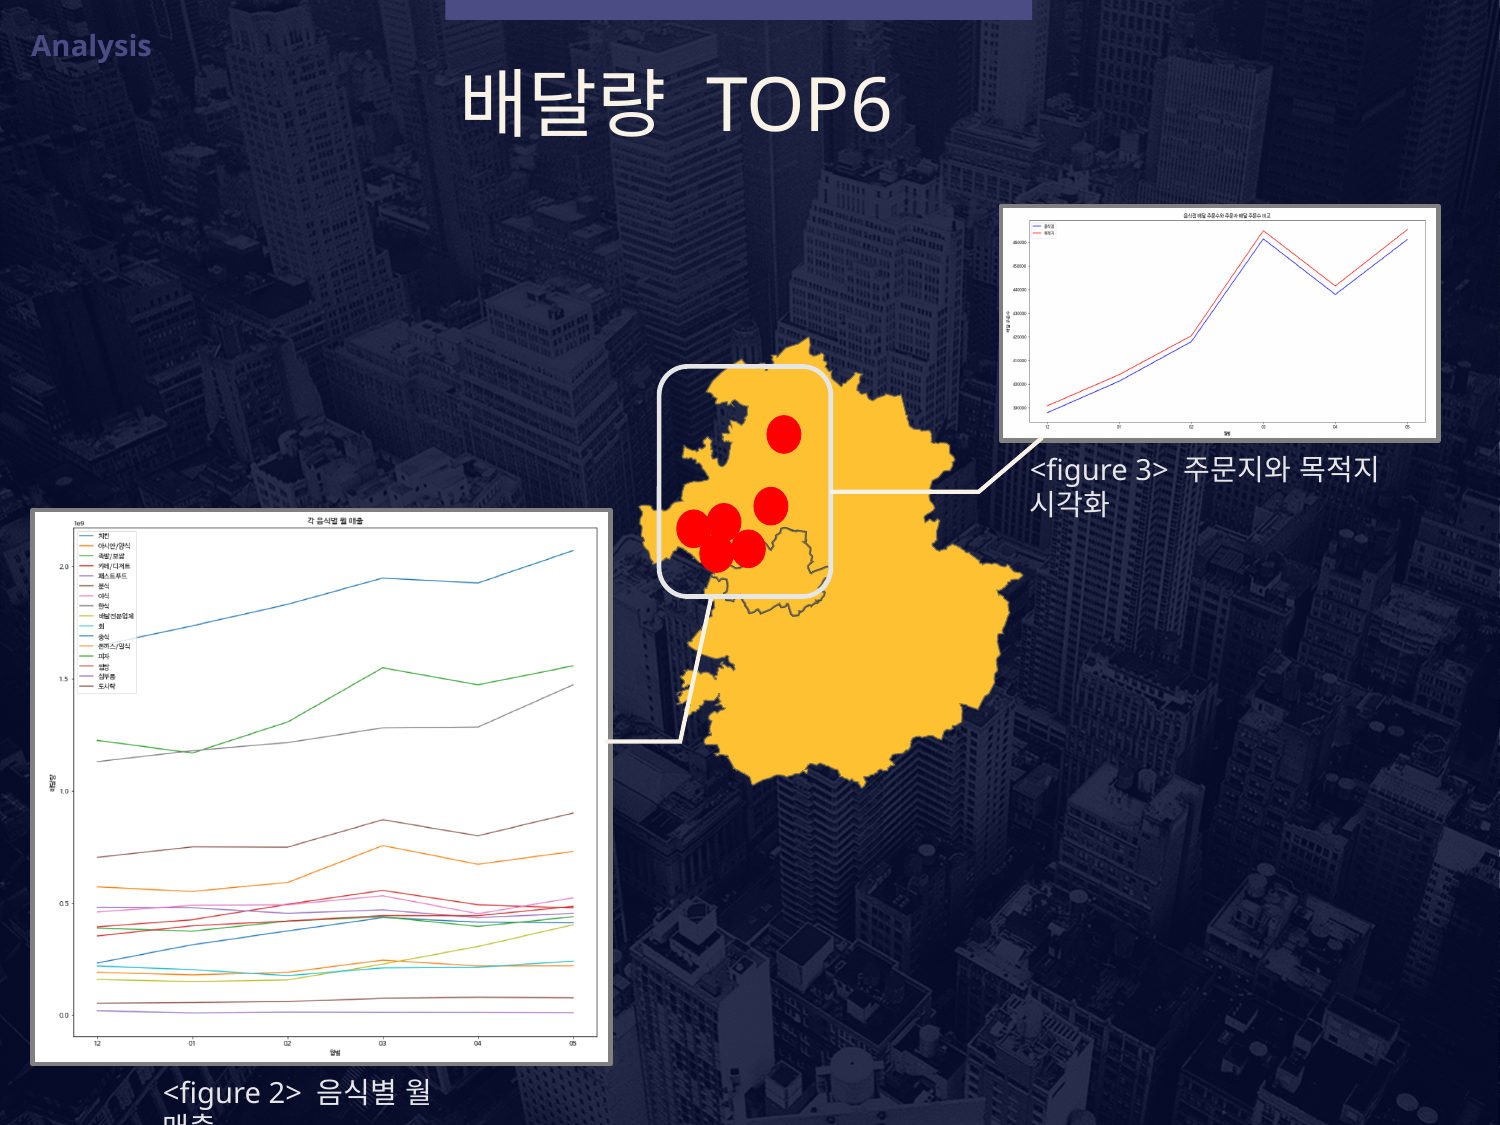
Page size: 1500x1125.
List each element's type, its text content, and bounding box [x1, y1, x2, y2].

text_box [444, 0, 1033, 21]
text_box [1024, 439, 1042, 443]
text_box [677, 416, 801, 572]
picture [1003, 208, 1436, 439]
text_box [638, 336, 1024, 789]
text_box [609, 698, 638, 743]
text_box [0, 0, 1500, 1125]
picture [34, 512, 609, 1062]
text_box <figure 3> 주문지와 목적지 시각화 [1024, 443, 1463, 529]
text_box 배달량 TOP6 [445, 48, 1055, 154]
text_box Analysis [16, 19, 257, 70]
text_box <figure 2> 음식별 월 매출 [148, 1067, 495, 1125]
